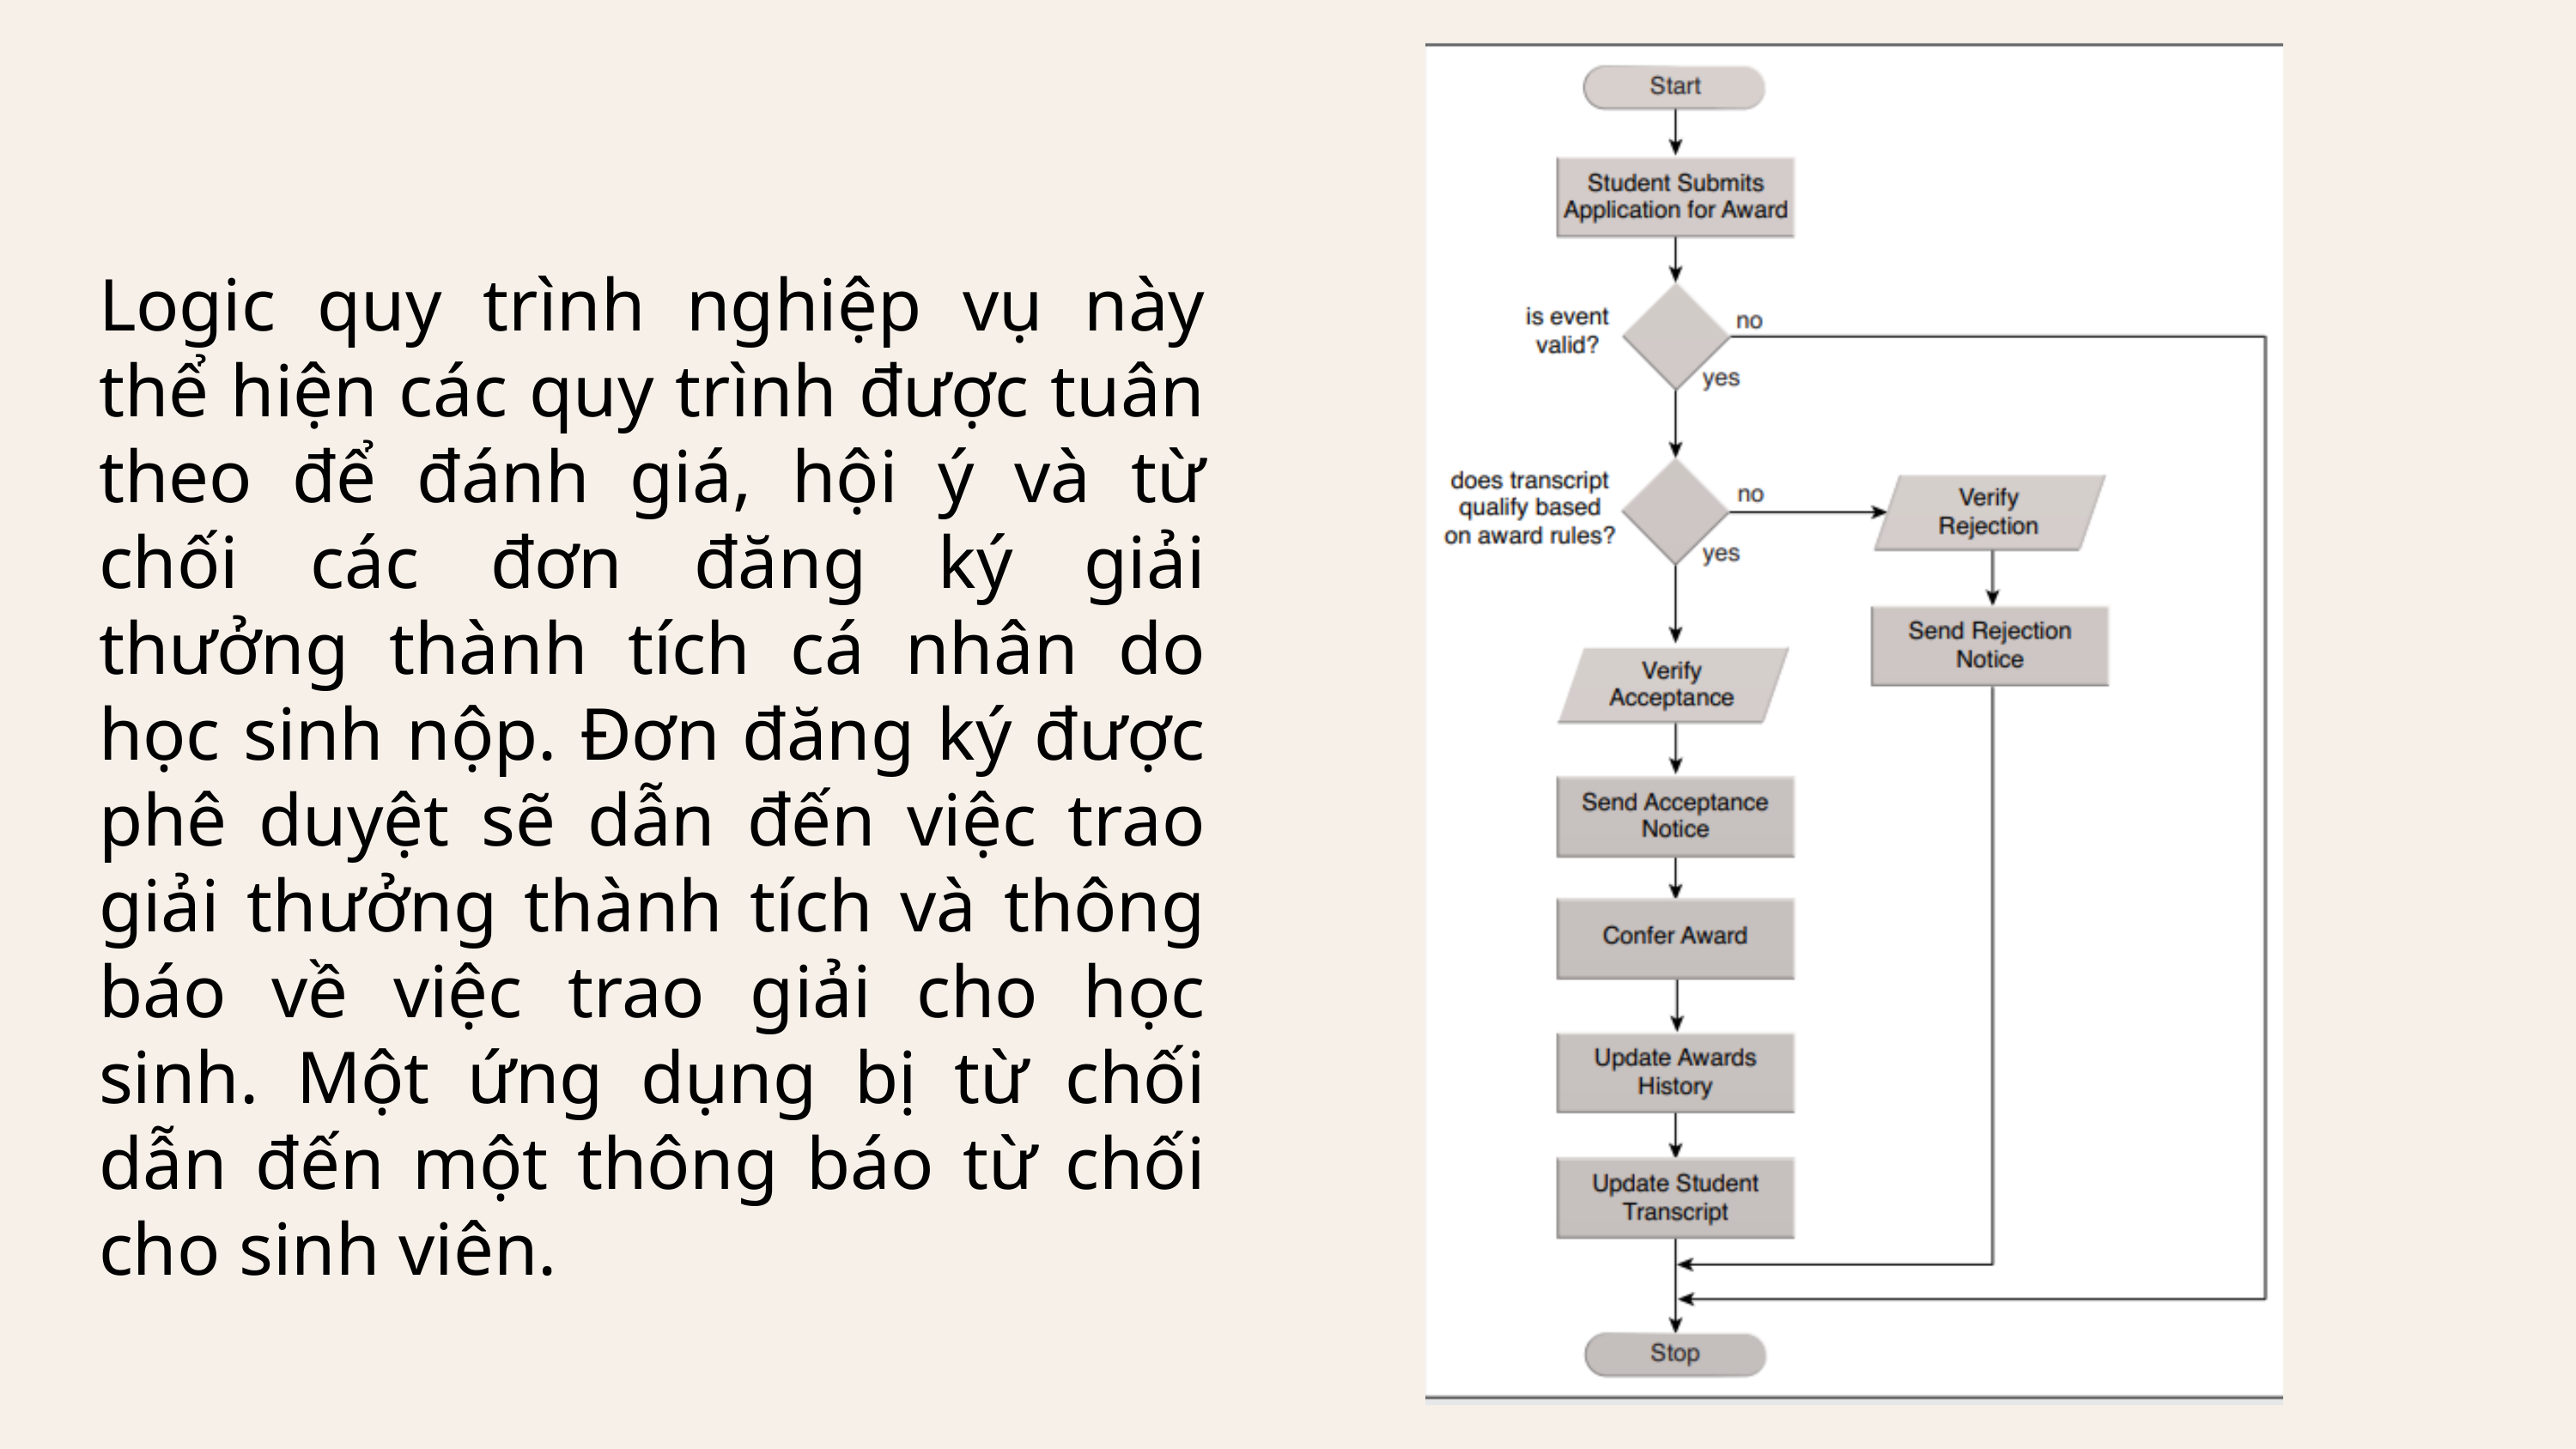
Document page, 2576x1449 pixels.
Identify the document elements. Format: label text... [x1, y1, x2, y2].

picture [1425, 43, 2284, 1405]
text_box Logic quy trình nghiệp vụ này thể hiện các quy trình được tuân theo để đánh giá, hội ý và từ chối các đơn đăng ký giải thưởng thành tích cá nhân do học sinh nộp. Đơn đăng ký được phê duyệt sẽ dẫn đến việc trao giải thưởng thành tích và thông báo về việc trao giải cho học sinh. Một ứng dụng bị từ chối dẫn đến một thông báo từ chối cho sinh viên. [99, 259, 1206, 1290]
